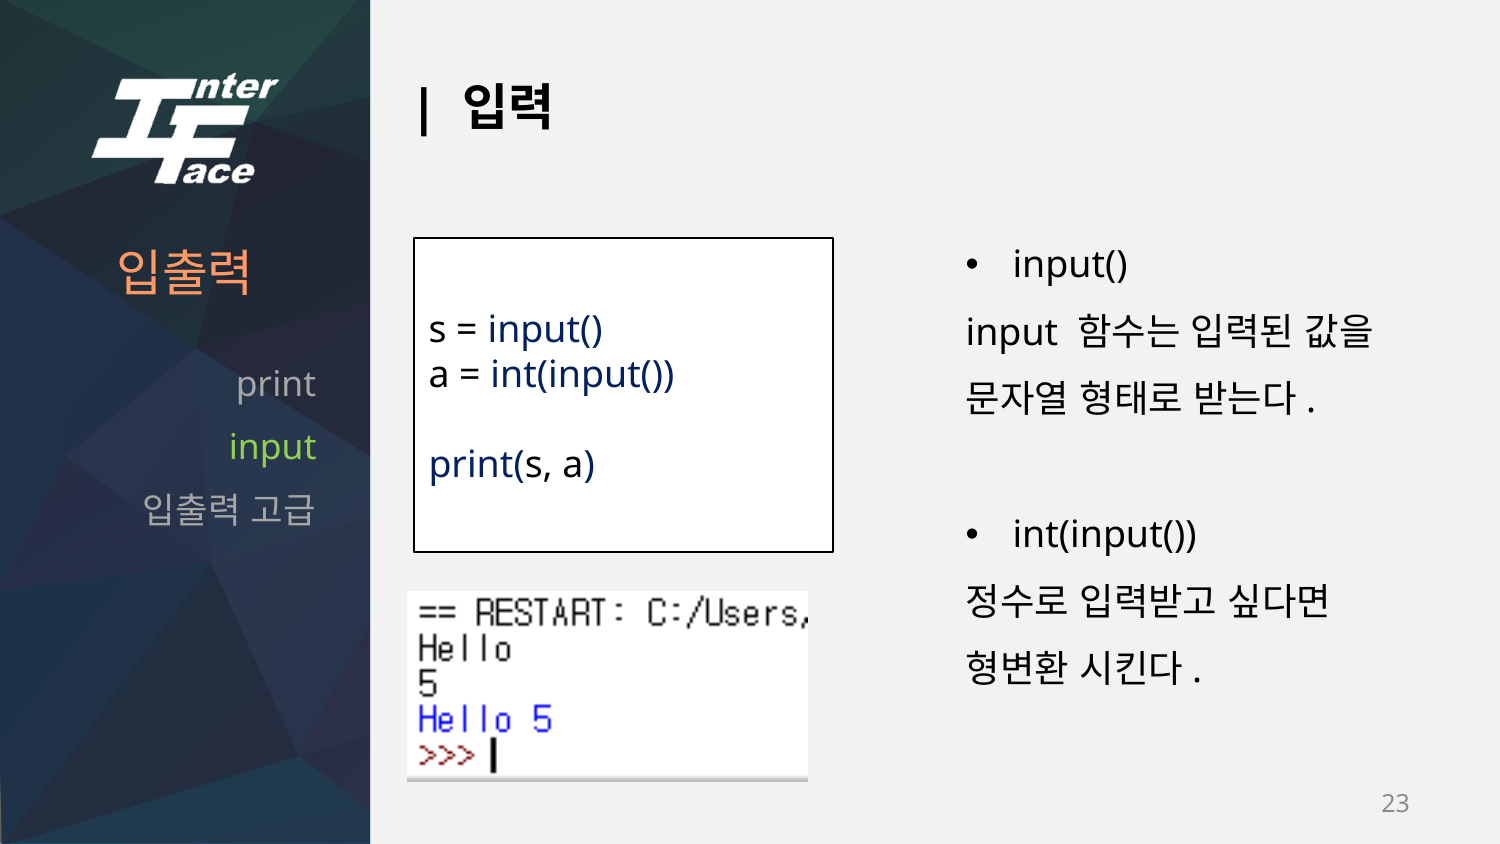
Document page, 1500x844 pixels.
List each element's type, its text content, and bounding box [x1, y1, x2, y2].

text_box input() input 함수는 입력된 값을 문자열 형태로 받는다. int(input()) 정수로 입력받고 싶다면 형변환 시킨다. [950, 210, 1390, 698]
text_box s = input() a = int(input()) print(s, a) [412, 236, 835, 554]
text_box | 입력 [395, 68, 939, 143]
picture [407, 591, 808, 783]
picture [0, 0, 371, 844]
slide_number 23 [1074, 782, 1425, 827]
